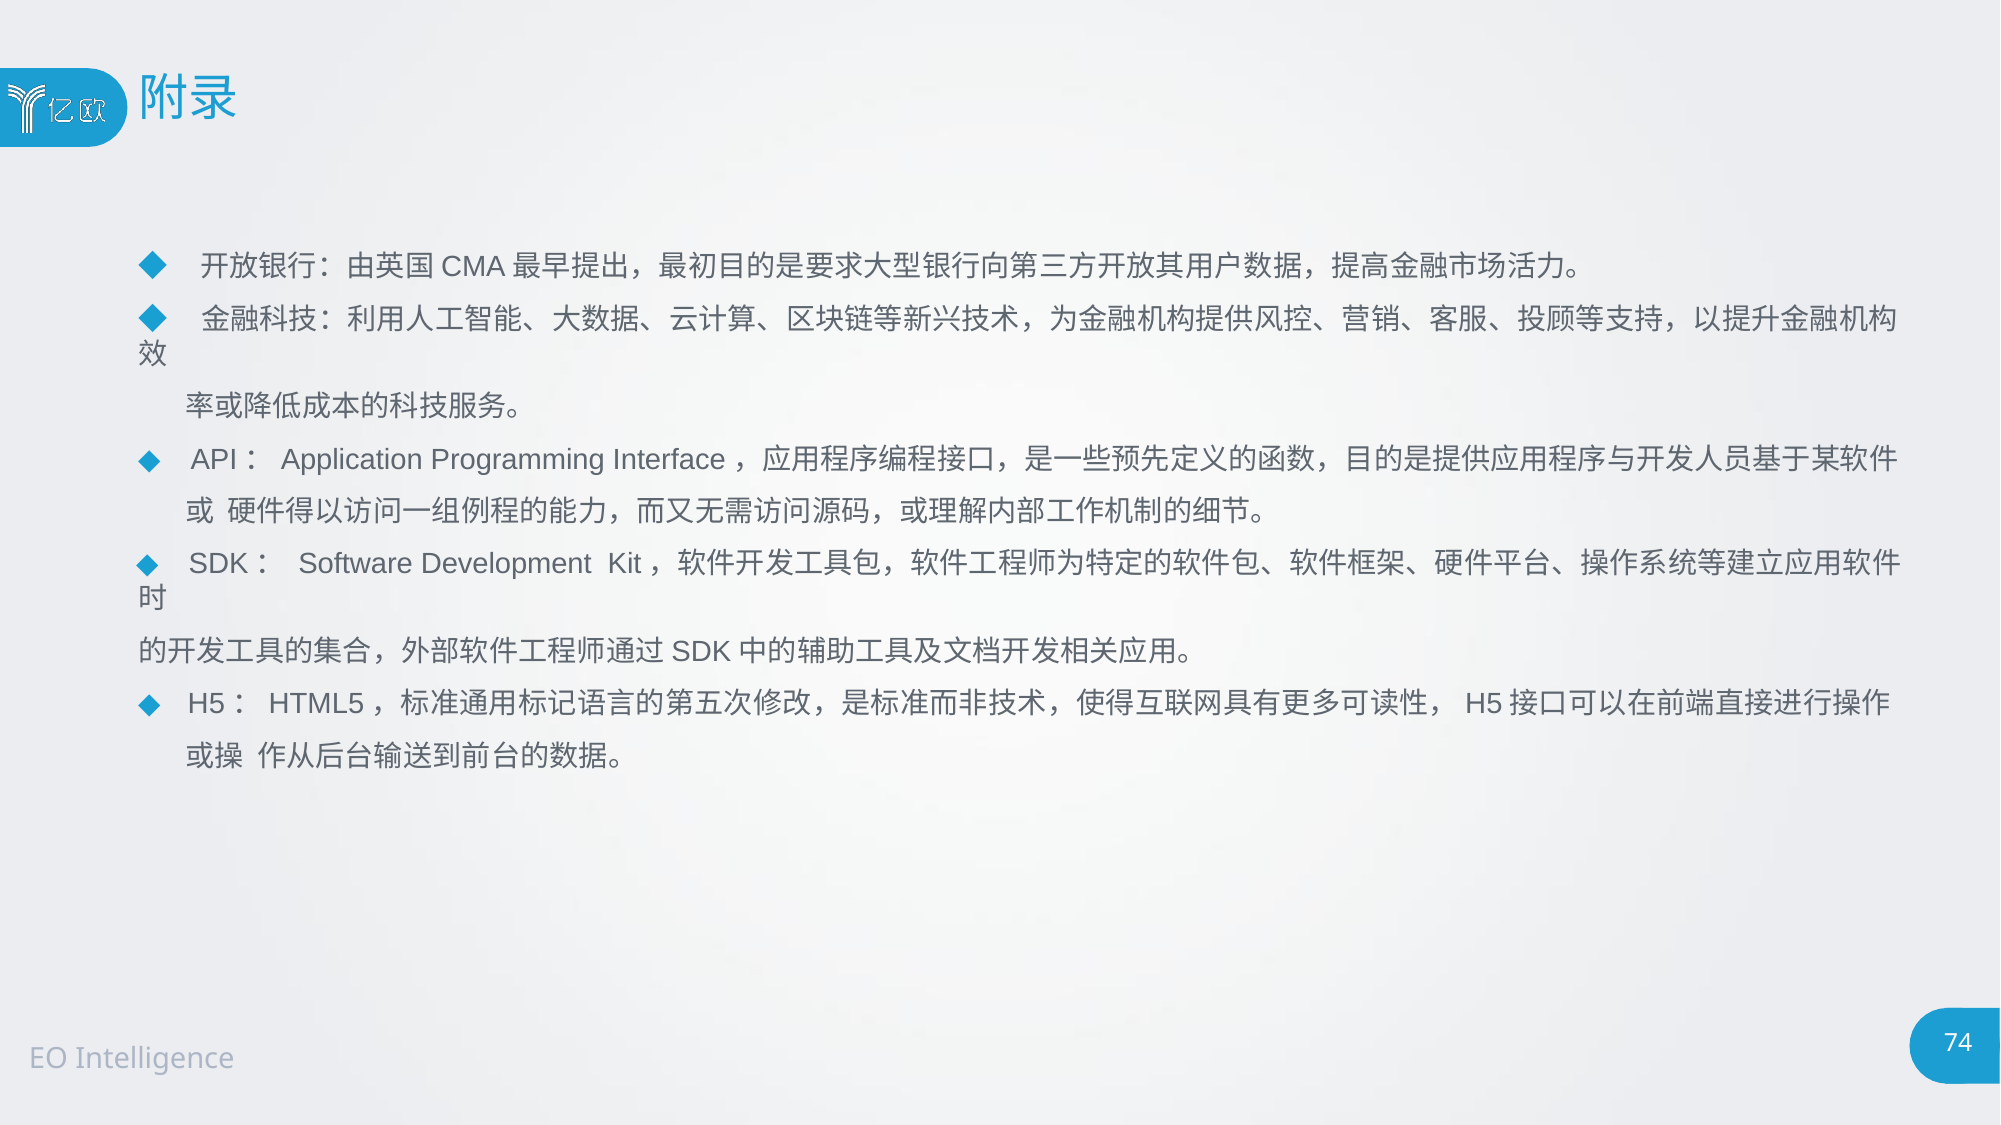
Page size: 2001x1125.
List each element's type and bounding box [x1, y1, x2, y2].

picture [0, 0, 2000, 1125]
picture [1990, 1084, 2000, 1125]
text_box [136, 65, 241, 126]
text_box [136, 247, 1912, 773]
slide_number [1941, 1032, 1990, 1125]
footer [26, 1043, 241, 1125]
text_box [8, 84, 105, 133]
